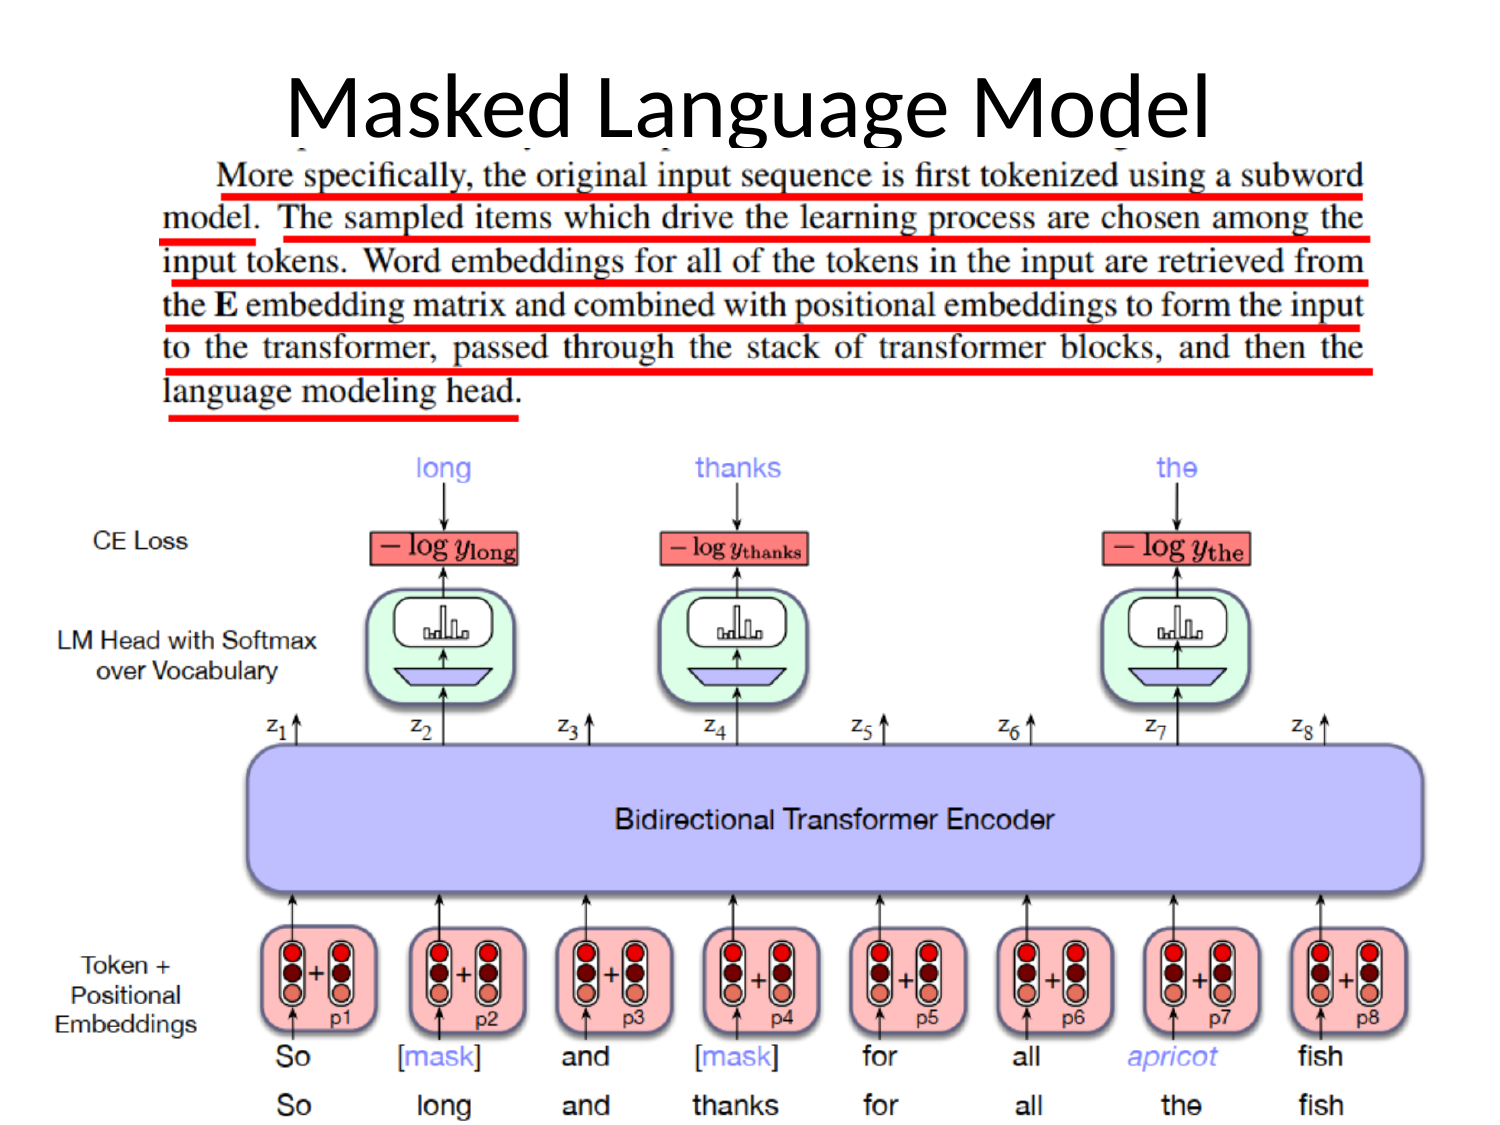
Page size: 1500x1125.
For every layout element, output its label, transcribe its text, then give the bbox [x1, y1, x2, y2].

picture [41, 440, 1436, 1125]
picture [159, 148, 1377, 423]
title Masked Language Model [74, 7, 1425, 195]
